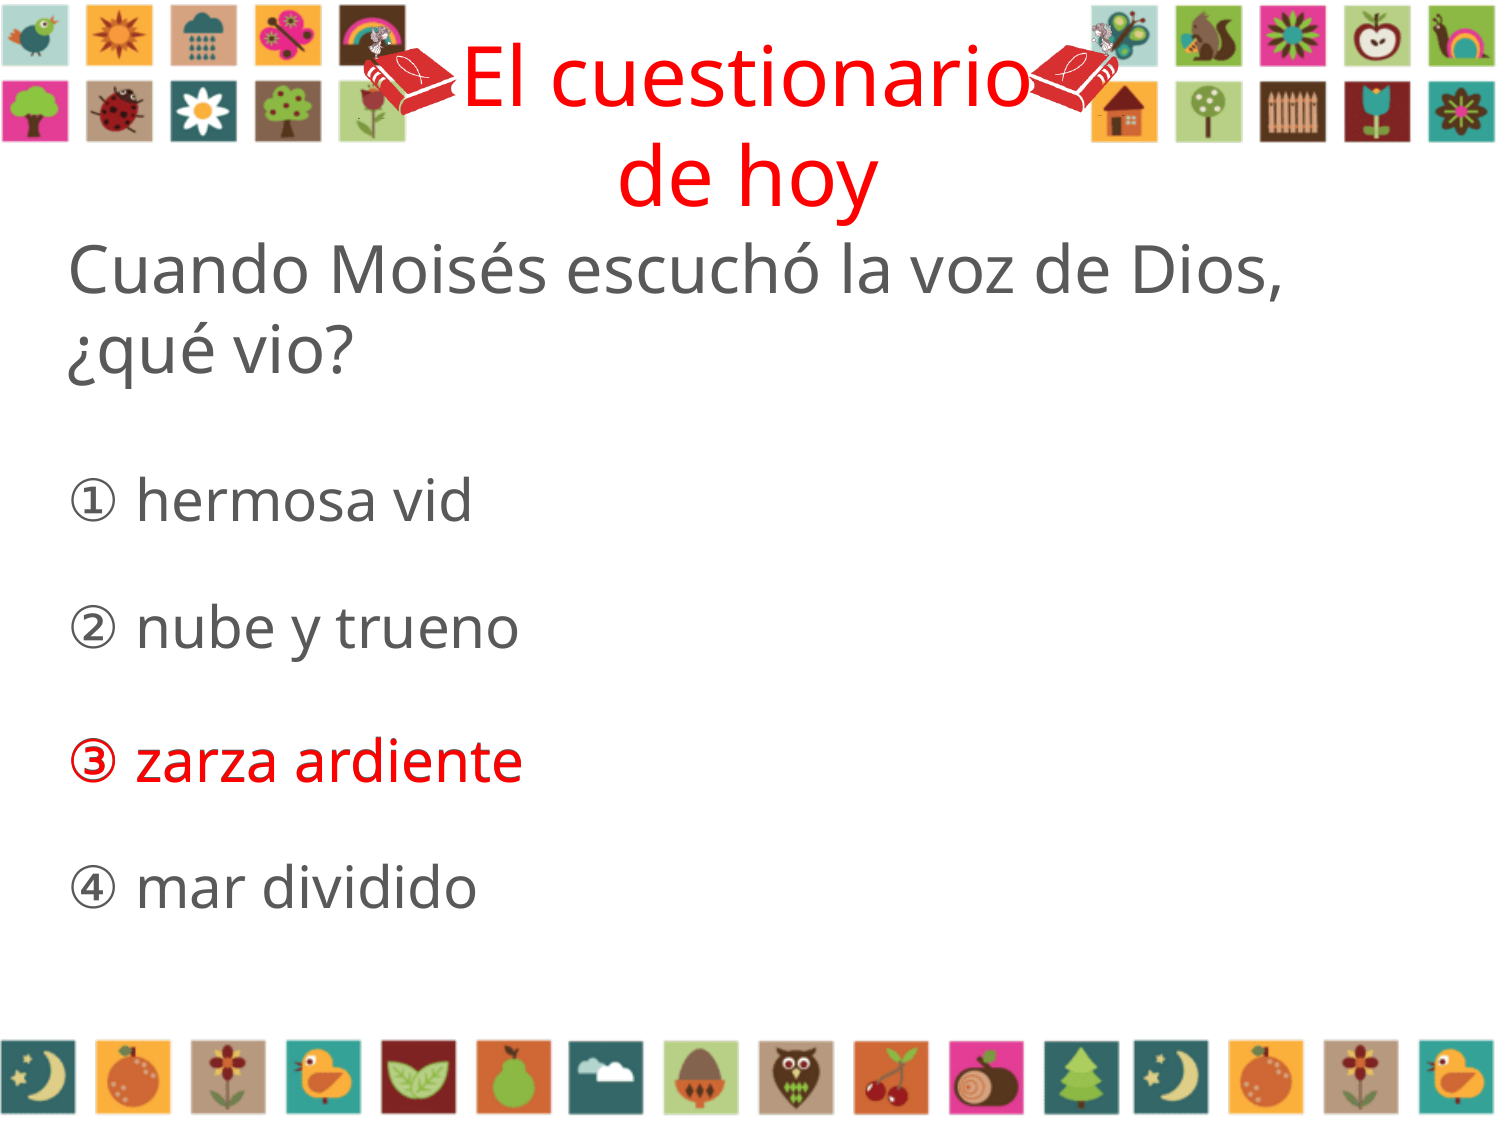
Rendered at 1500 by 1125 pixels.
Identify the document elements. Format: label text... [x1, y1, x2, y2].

picture [0, 3, 489, 150]
text_box Cuando Moisés escuchó la voz de Dios, ¿qué vio? [53, 219, 1436, 395]
text_box ④ mar dividido [53, 842, 1483, 928]
text_box El cuestionario de hoy [414, 16, 1080, 219]
picture [996, 3, 1500, 150]
text_box ③ zarza ardiente [53, 716, 1483, 802]
text_box ② nube y trueno [53, 582, 1436, 668]
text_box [0, 1028, 1500, 1118]
text_box ① hermosa vid [53, 456, 1436, 541]
